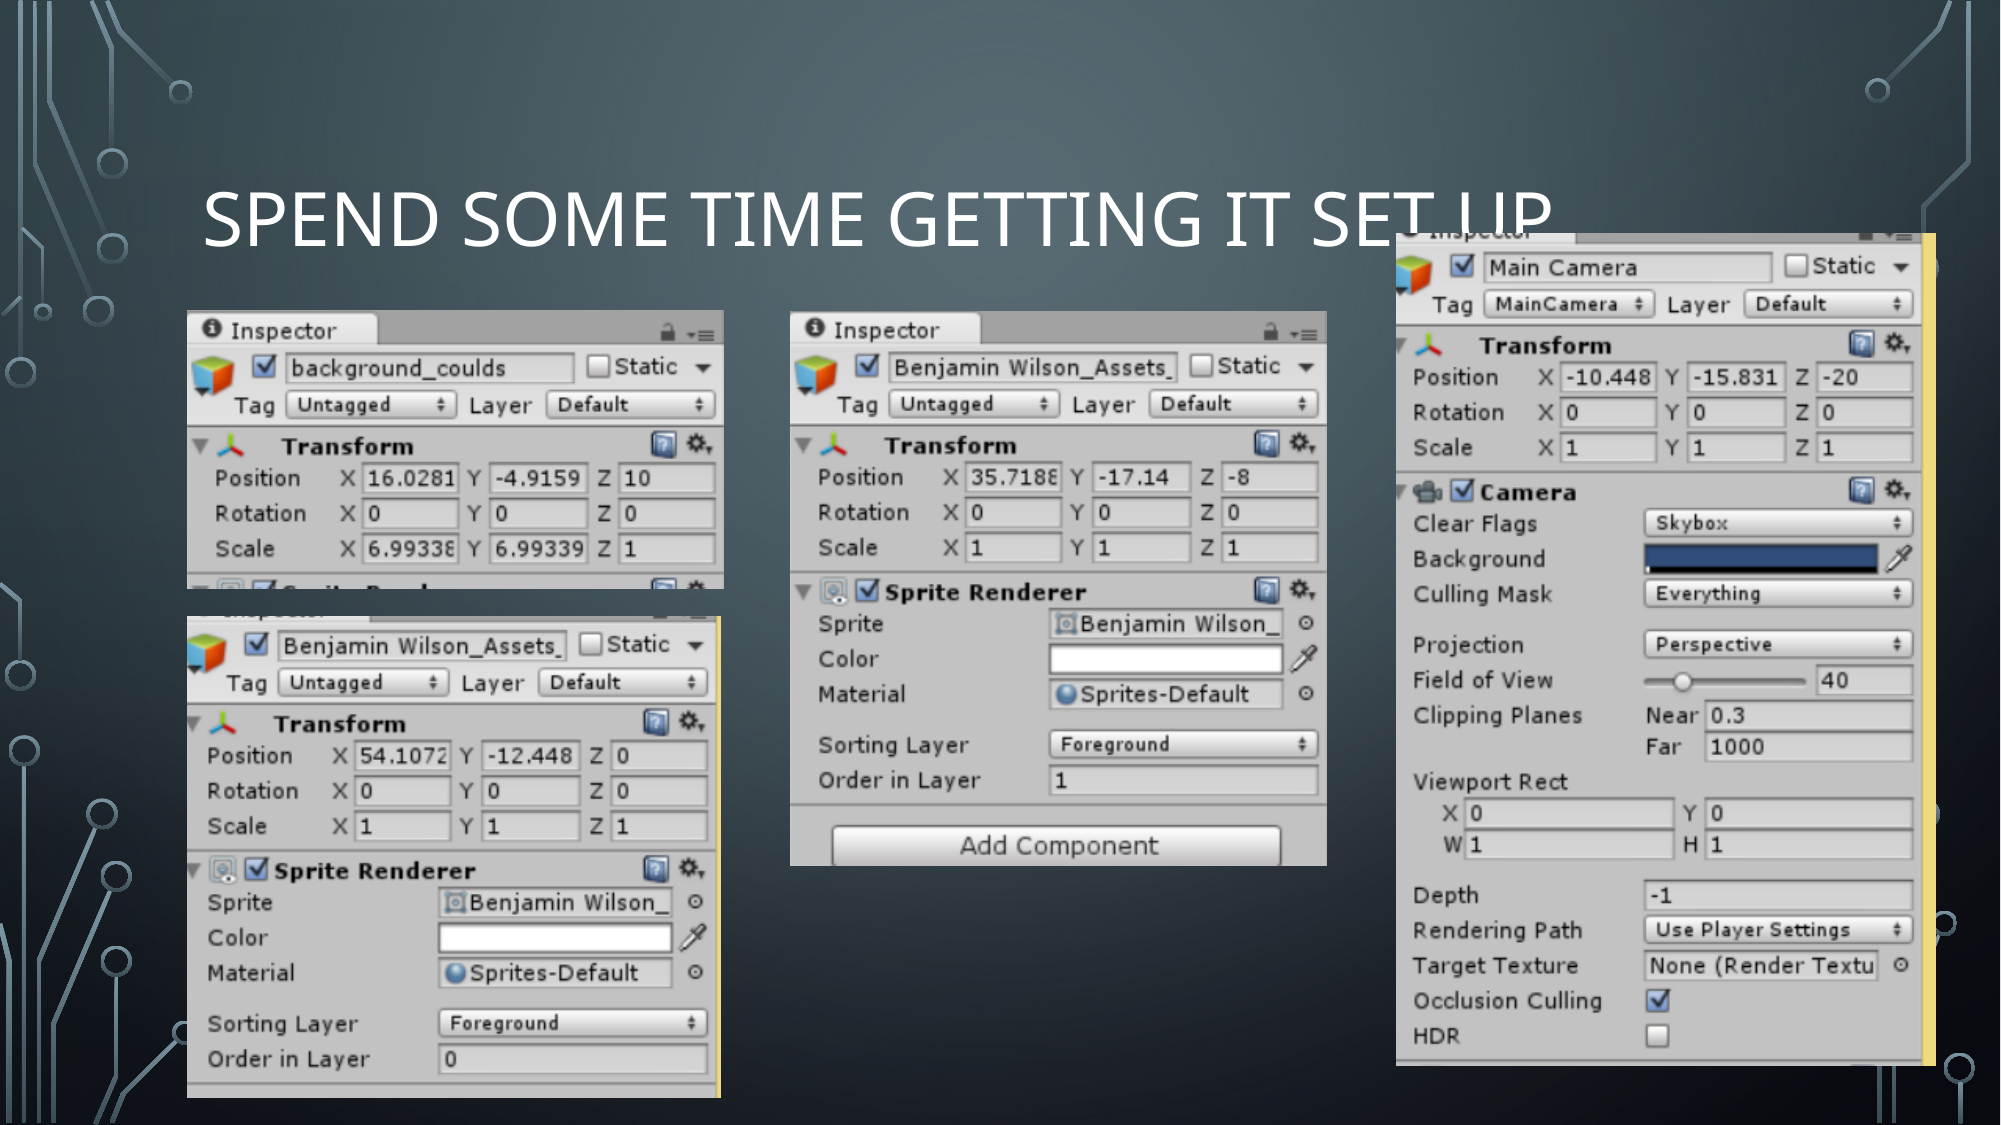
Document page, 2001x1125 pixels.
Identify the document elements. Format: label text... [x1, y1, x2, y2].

picture [186, 615, 721, 1098]
picture [186, 310, 724, 589]
picture [789, 311, 1327, 867]
picture [1395, 232, 1936, 1067]
title Spend Some Time Getting it set Up [187, 101, 1813, 344]
